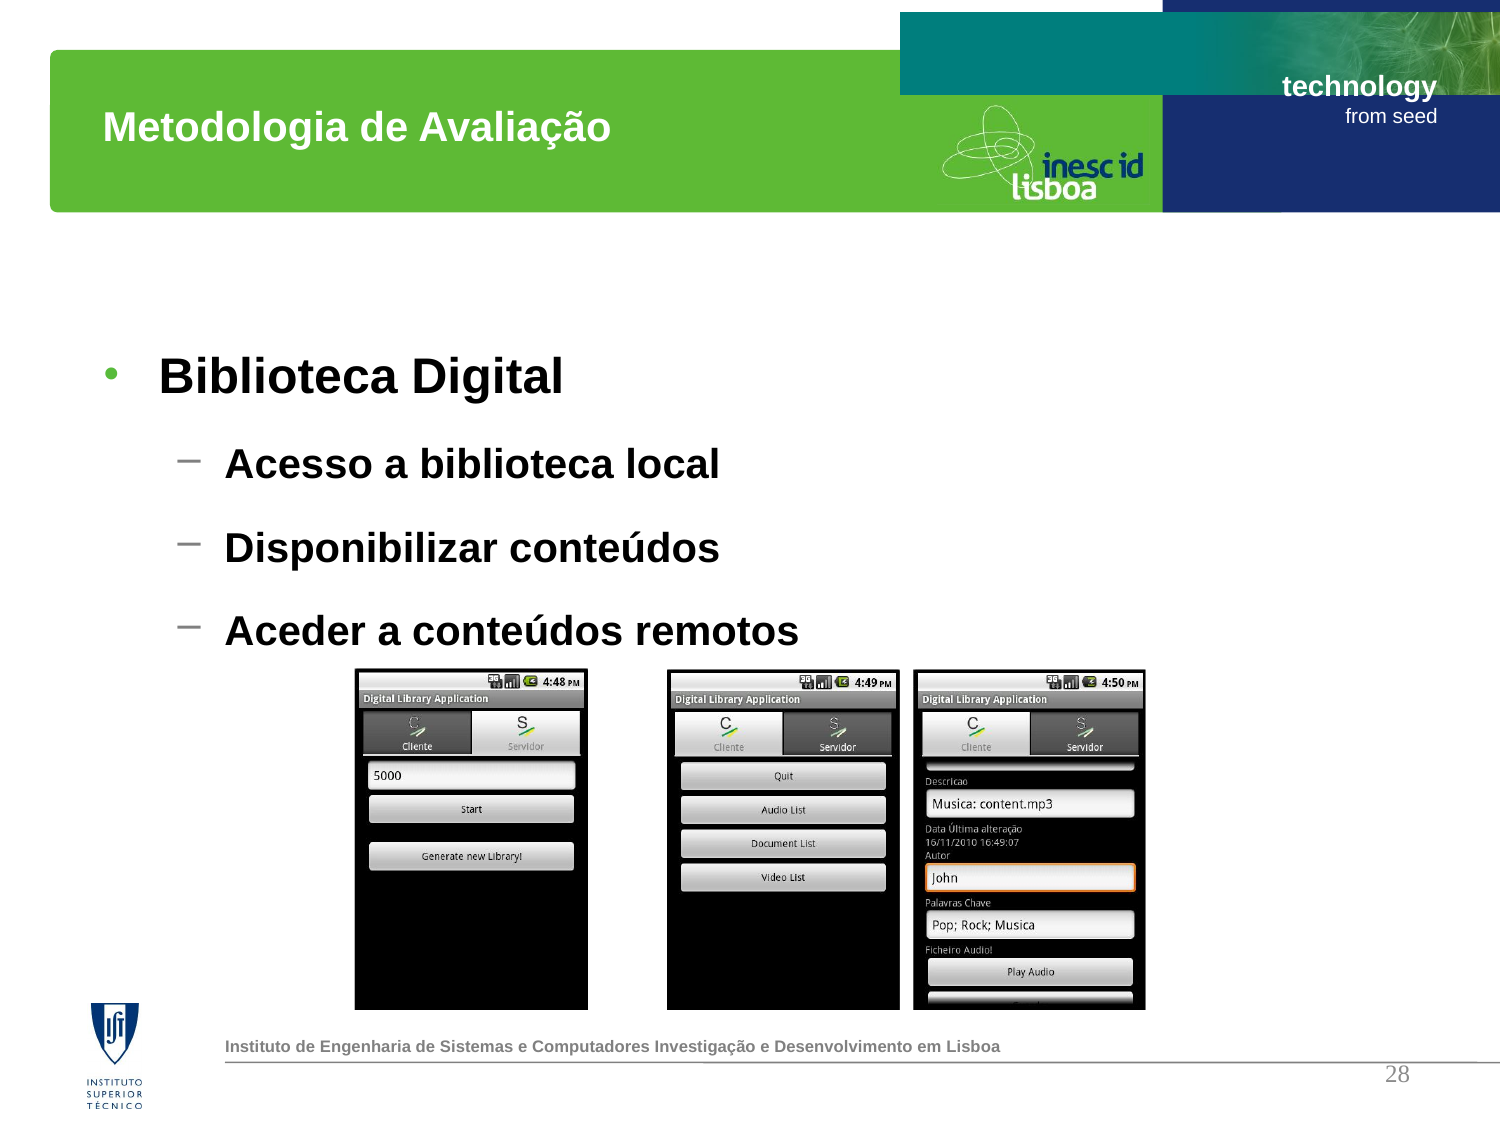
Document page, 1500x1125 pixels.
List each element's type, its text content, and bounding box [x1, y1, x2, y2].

picture [900, 12, 1500, 95]
picture [1390, 83, 1397, 93]
slide_number 28 [1074, 1042, 1426, 1103]
picture [937, 99, 1150, 205]
picture [354, 668, 1146, 1011]
picture [1408, 83, 1415, 93]
list Biblioteca Digital Acesso a biblioteca local Disponibilizar conteúdos Aceder a conteúdos remotos [87, 305, 1476, 1032]
picture [1330, 83, 1336, 95]
title Metodologia de Avaliação [87, 49, 888, 201]
picture [1364, 83, 1371, 93]
picture [1348, 83, 1354, 95]
picture [87, 1032, 142, 1109]
